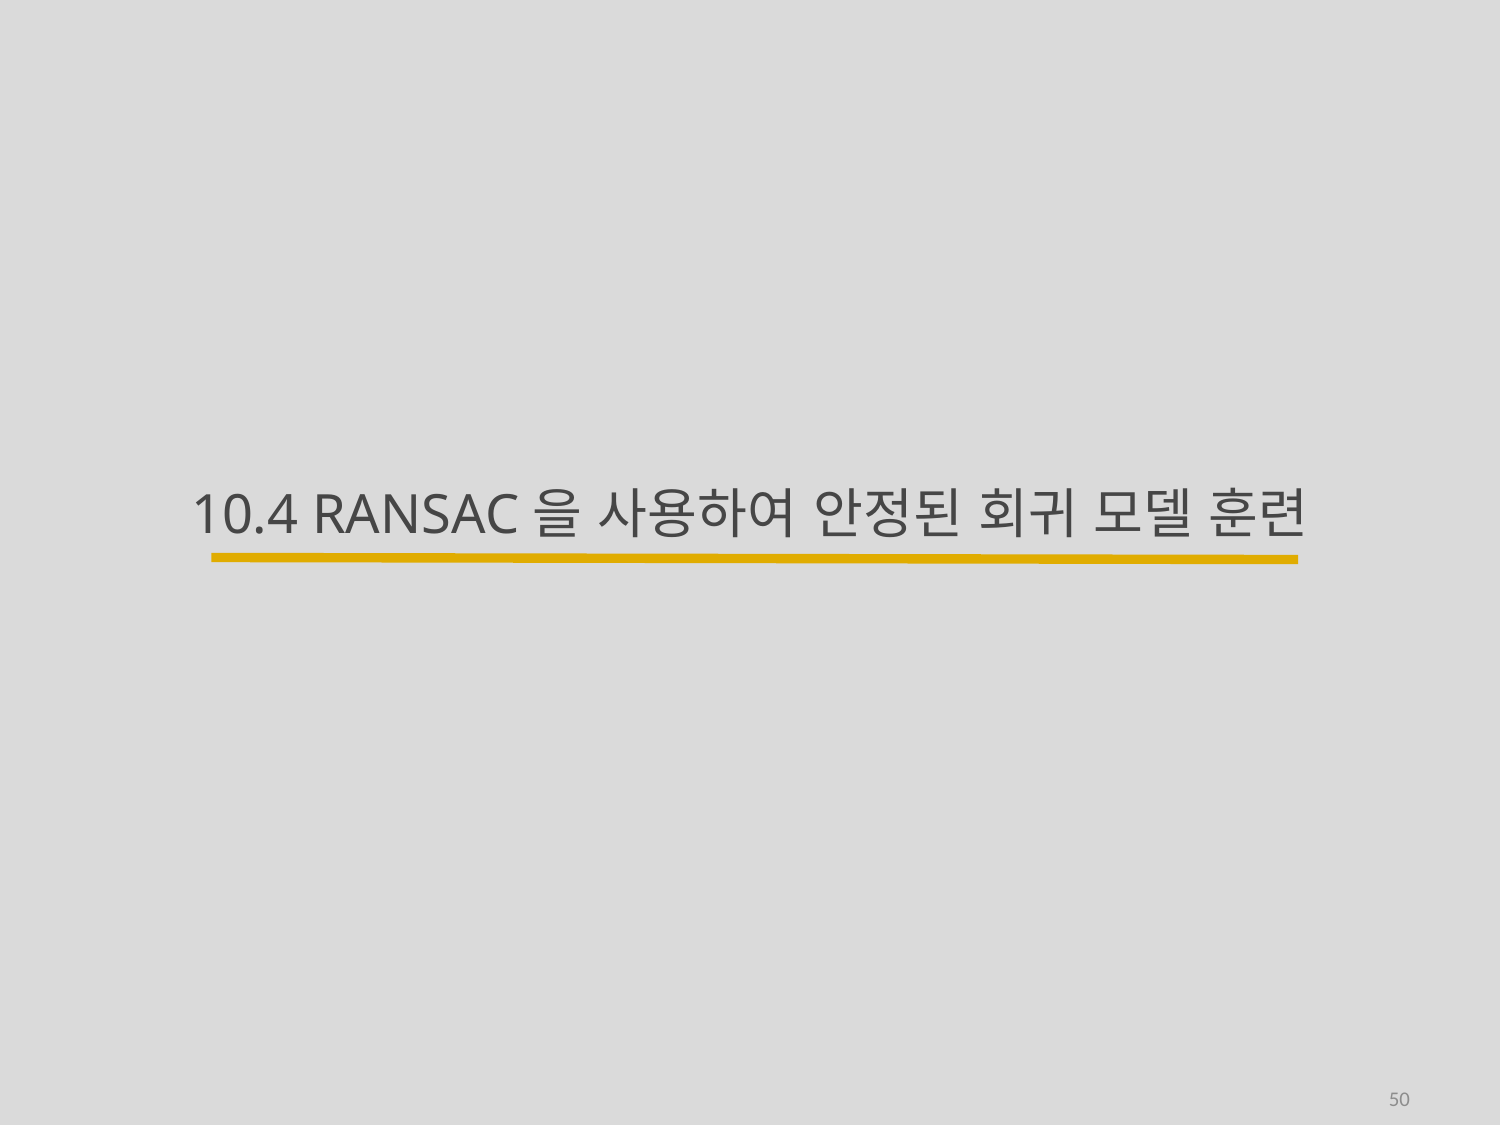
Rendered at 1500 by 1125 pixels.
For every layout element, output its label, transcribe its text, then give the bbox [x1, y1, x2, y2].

slide_number 50 [1074, 1074, 1425, 1123]
title 10.4 RANSAC을 사용하여 안정된 회귀 모델 훈련 [87, 420, 1413, 553]
